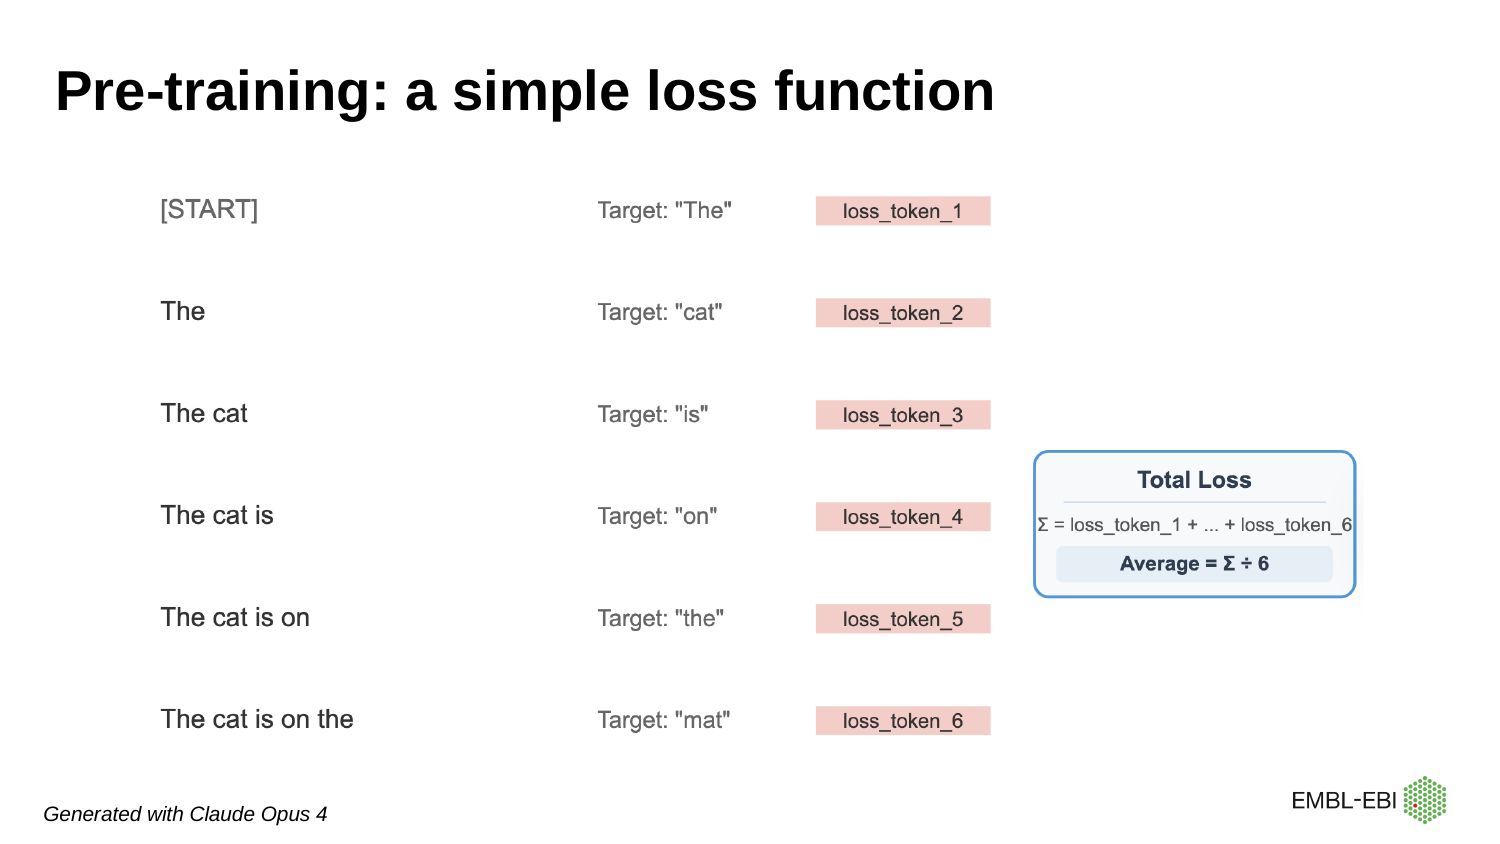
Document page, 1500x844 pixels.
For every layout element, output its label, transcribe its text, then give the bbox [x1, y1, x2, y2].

picture [136, 181, 1364, 772]
text_box Generated with Claude Opus 4 [28, 793, 343, 833]
picture [1293, 776, 1446, 824]
title Pre-training: a simple loss function [55, 44, 1442, 130]
